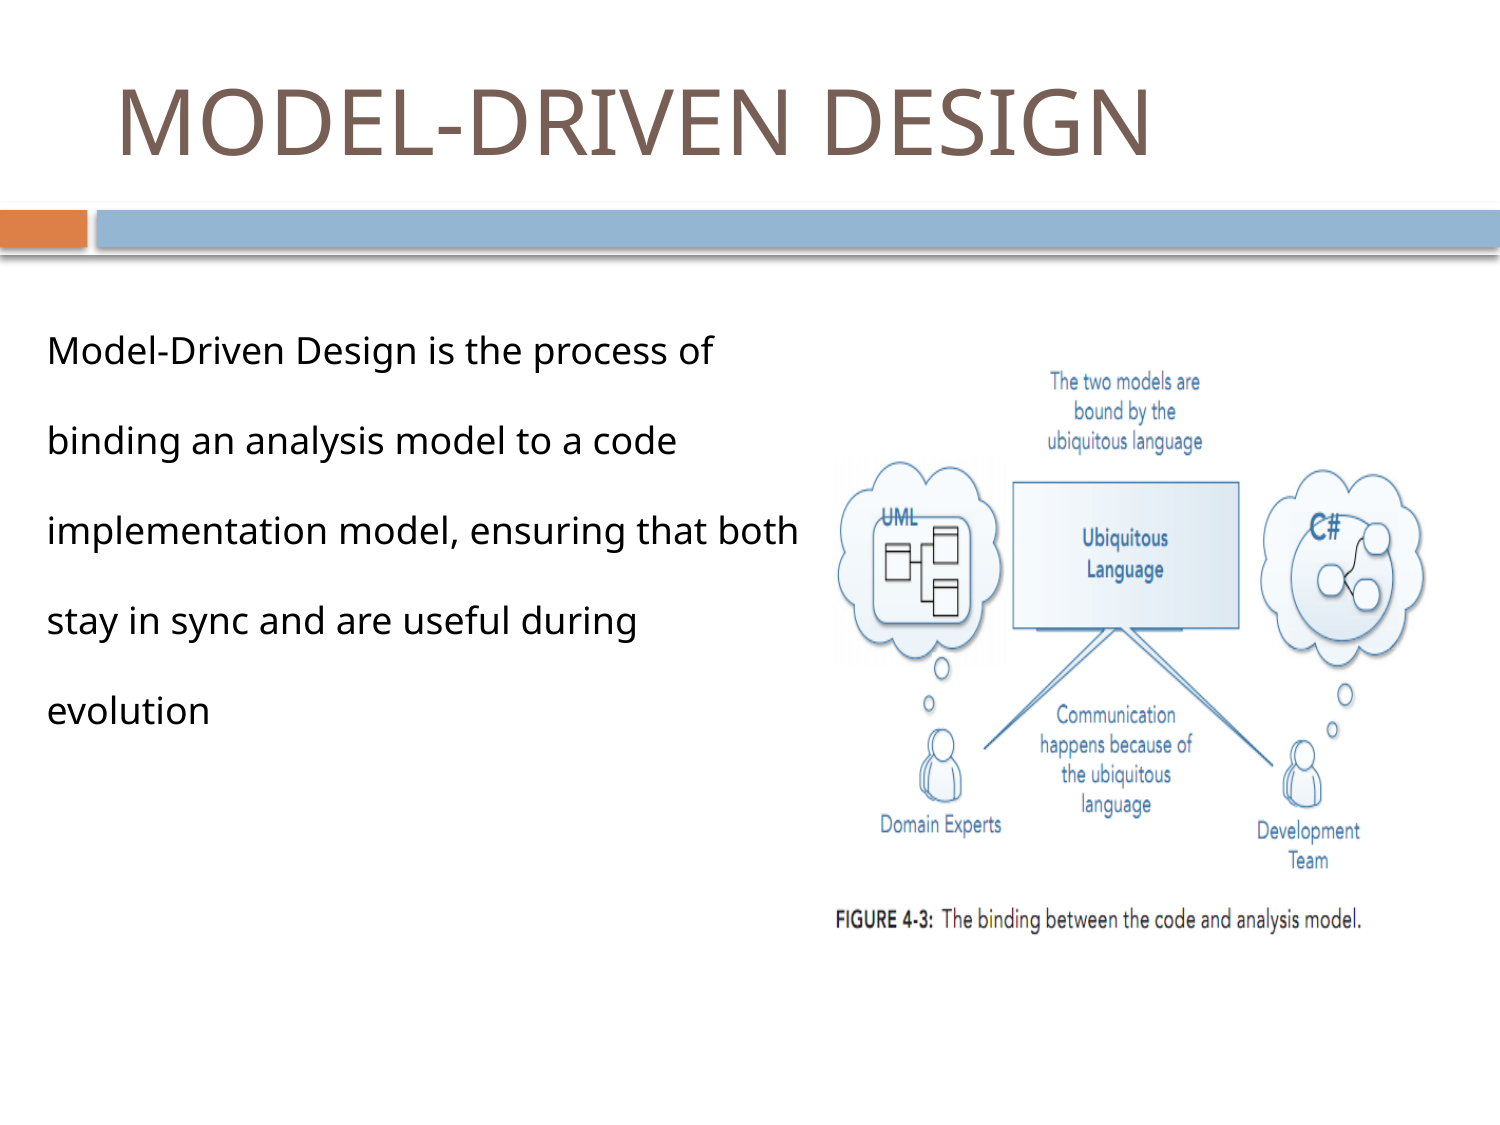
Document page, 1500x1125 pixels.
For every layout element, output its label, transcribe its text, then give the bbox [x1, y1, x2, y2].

text_box Model‐Driven Design is the process of binding an analysis model to a code implementation model, ensuring that both stay in sync and are useful during evolution [31, 274, 820, 785]
title MODEL‐DRIVEN DESIGN [99, 37, 1438, 200]
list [819, 324, 1469, 951]
